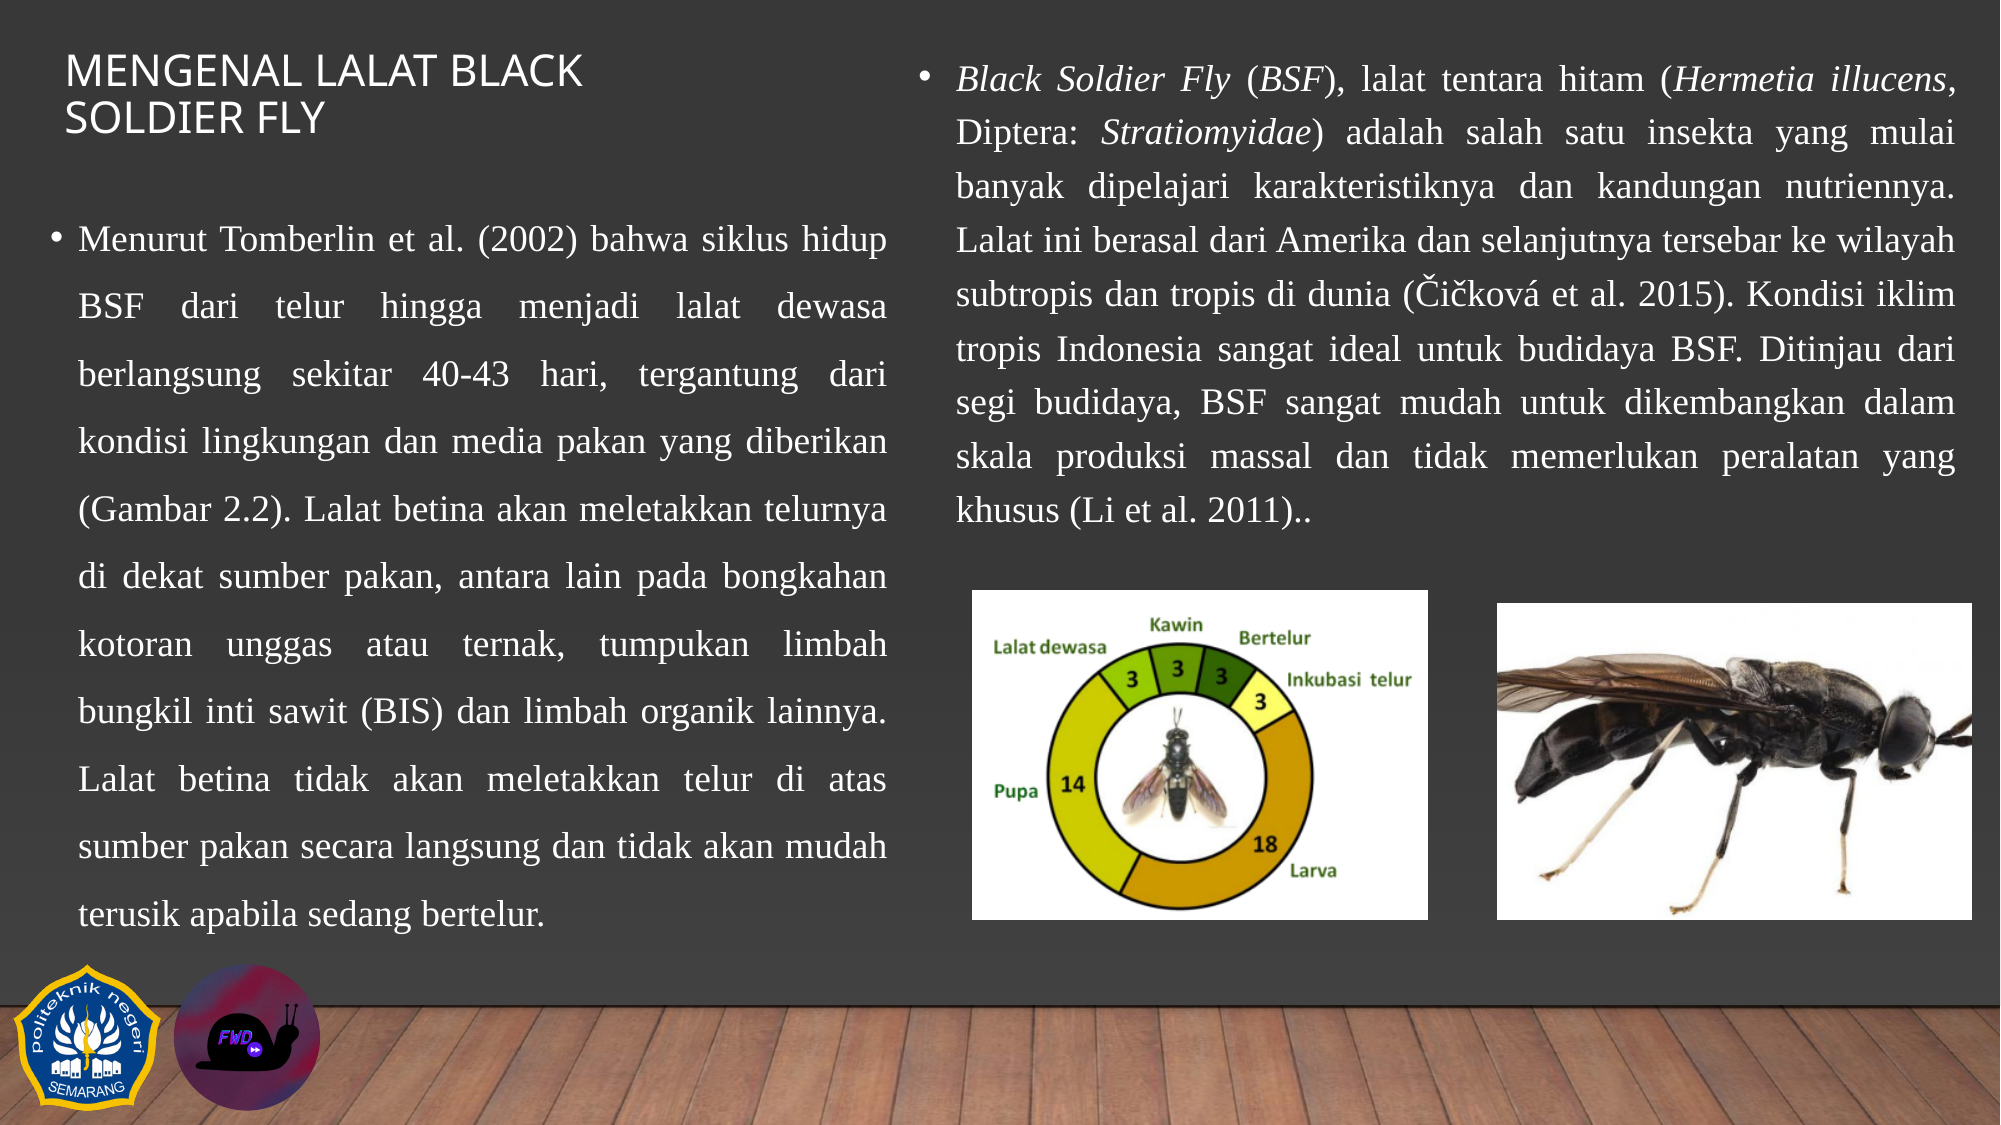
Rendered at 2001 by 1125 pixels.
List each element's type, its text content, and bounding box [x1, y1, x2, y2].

list Black Soldier Fly (BSF), lalat tentara hitam (Hermetia illucens, Diptera: Stratiomyidae) adalah salah satu insekta yang mulai banyak dipelajari karakteristiknya dan kandungan nutriennya. Lalat ini berasal dari Amerika dan selanjutnya tersebar ke wilayah subtropis dan tropis di dunia (Čičková et al. 2015). Kondisi iklim tropis Indonesia sangat ideal untuk budidaya BSF. Ditinjau dari segi budidaya, BSF sangat mudah untuk dikembangkan dalam skala produksi massal dan tidak memerlukan peralatan yang khusus (Li et al. 2011).. [903, 37, 1972, 604]
title MENGENAL LALAT BLACK SOLDIER FLY [49, 40, 661, 152]
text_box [13, 964, 321, 1111]
text_box Menurut Tomberlin et al. (2002) bahwa siklus hidup BSF dari telur hingga menjadi lalat dewasa berlangsung sekitar 40-43 hari, tergantung dari kondisi lingkungan dan media pakan yang diberikan (Gambar 2.2). Lalat betina akan meletakkan telurnya di dekat sumber pakan, antara lain pada bongkahan kotoran unggas atau ternak, tumpukan limbah bungkil inti sawit (BIS) dan limbah organik lainnya. Lalat betina tidak akan meletakkan telur di atas sumber pakan secara langsung dan tidak akan mudah terusik apabila sedang bertelur. [0, 183, 904, 941]
picture [1497, 602, 1973, 920]
picture [972, 589, 1429, 920]
picture [0, 1005, 2000, 1125]
